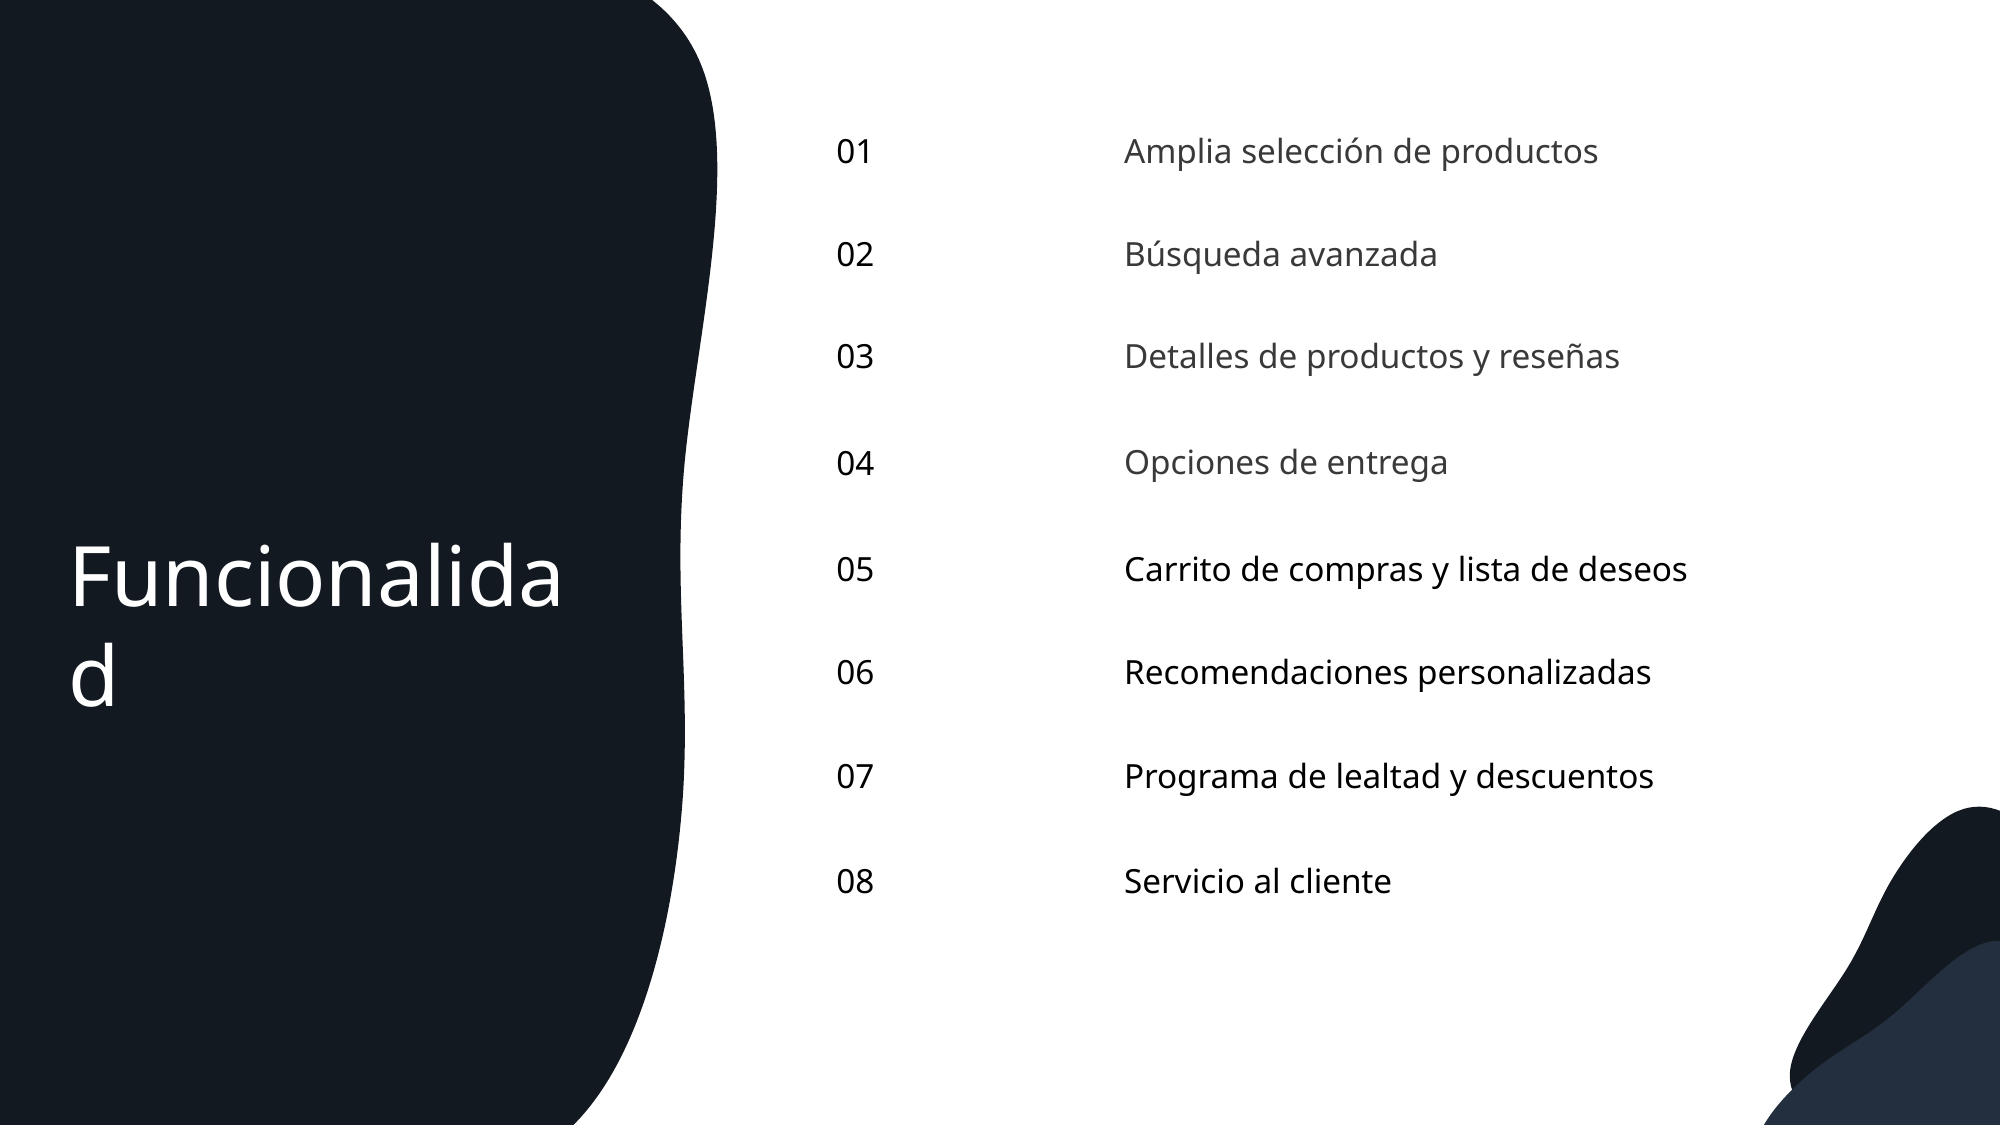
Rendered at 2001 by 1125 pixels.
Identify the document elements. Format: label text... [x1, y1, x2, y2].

text_box Búsqueda avanzada [1109, 213, 1495, 281]
text_box [1789, 806, 2000, 1089]
text_box 04 [821, 423, 943, 490]
text_box 08 [821, 840, 943, 908]
text_box 07 [821, 736, 943, 803]
text_box [1763, 940, 2000, 1125]
text_box Carrito de compras y lista de deseos [1109, 528, 1726, 596]
text_box Recomendaciones personalizadas [1109, 632, 1894, 699]
text_box 05 [821, 528, 943, 596]
text_box 02 [821, 213, 943, 281]
text_box Detalles de productos y reseñas [1109, 316, 1662, 383]
text_box Servicio al cliente [1109, 840, 1649, 908]
text_box Opciones de entrega [1109, 422, 1495, 490]
text_box 03 [821, 316, 943, 383]
text_box Programa de lealtad y descuentos [1109, 736, 1717, 803]
text_box Amplia selección de productos [1109, 111, 1649, 179]
text_box [0, 0, 718, 1125]
text_box Funcionalidad [53, 515, 626, 731]
text_box 06 [821, 632, 943, 699]
text_box 01 [821, 111, 943, 179]
